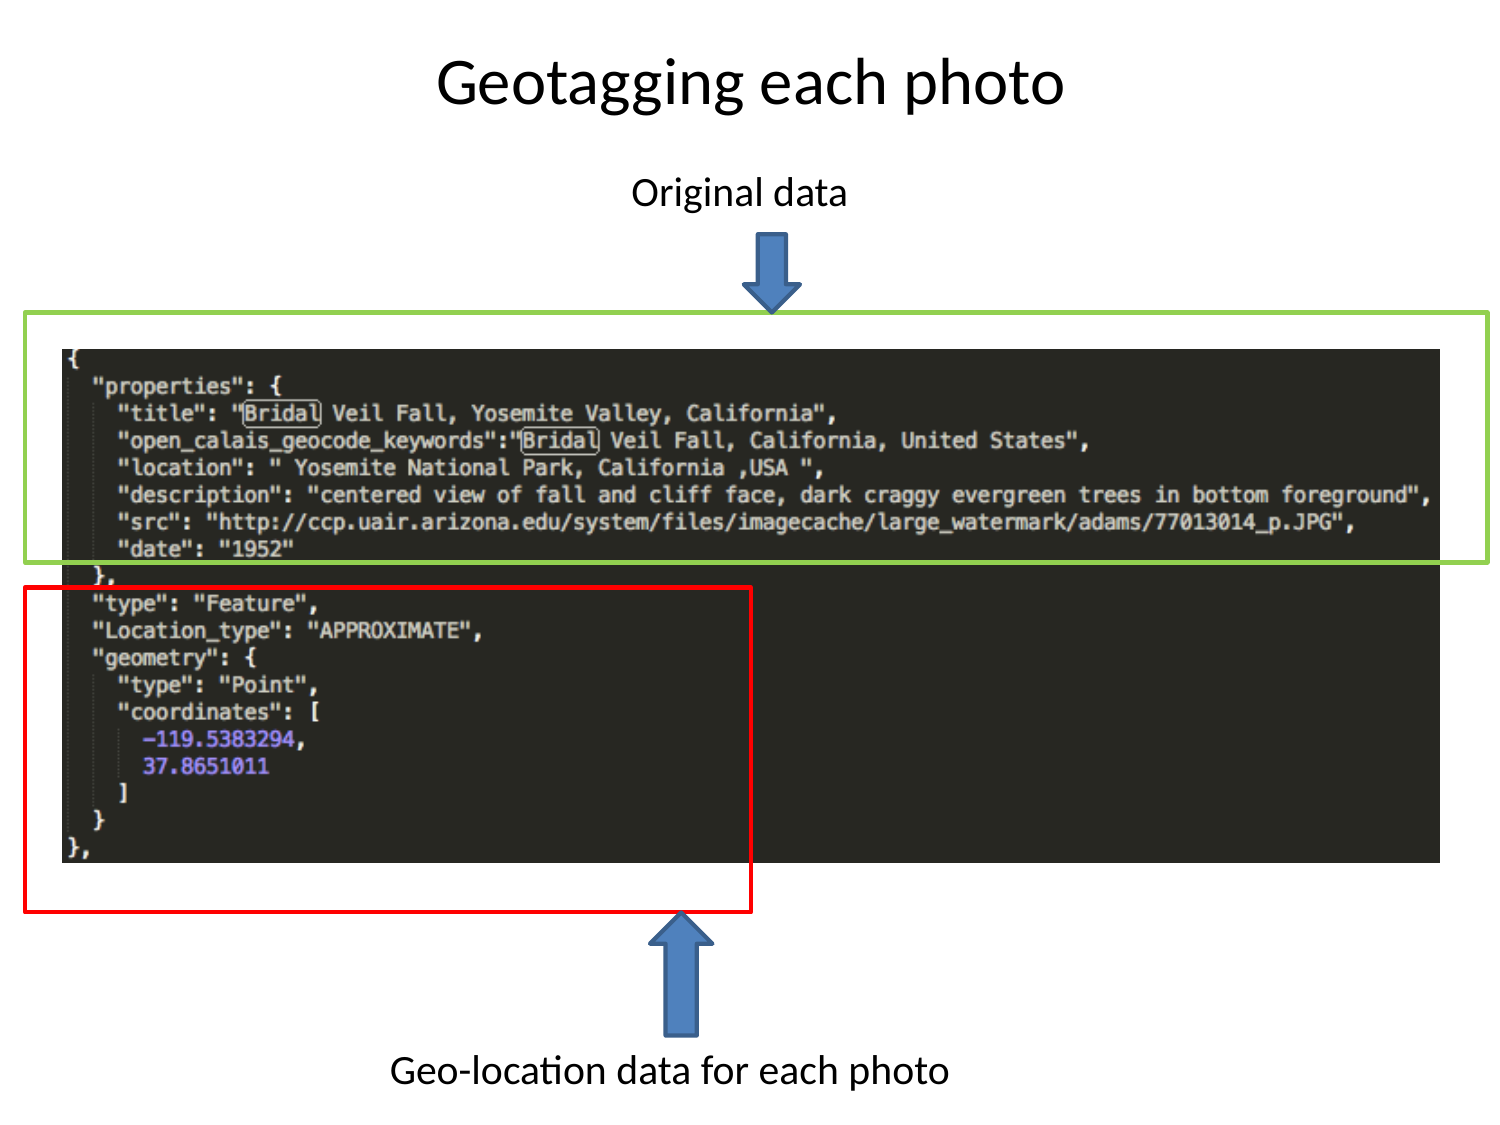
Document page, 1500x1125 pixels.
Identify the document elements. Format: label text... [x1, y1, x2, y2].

title Geotagging each photo [75, 24, 1426, 130]
picture [62, 349, 1440, 863]
text_box [23, 585, 753, 914]
text_box Original data [433, 157, 1047, 223]
text_box [741, 232, 802, 315]
text_box [23, 310, 1490, 565]
text_box Geo-location data for each photo [374, 1035, 1050, 1101]
text_box [648, 910, 715, 1038]
